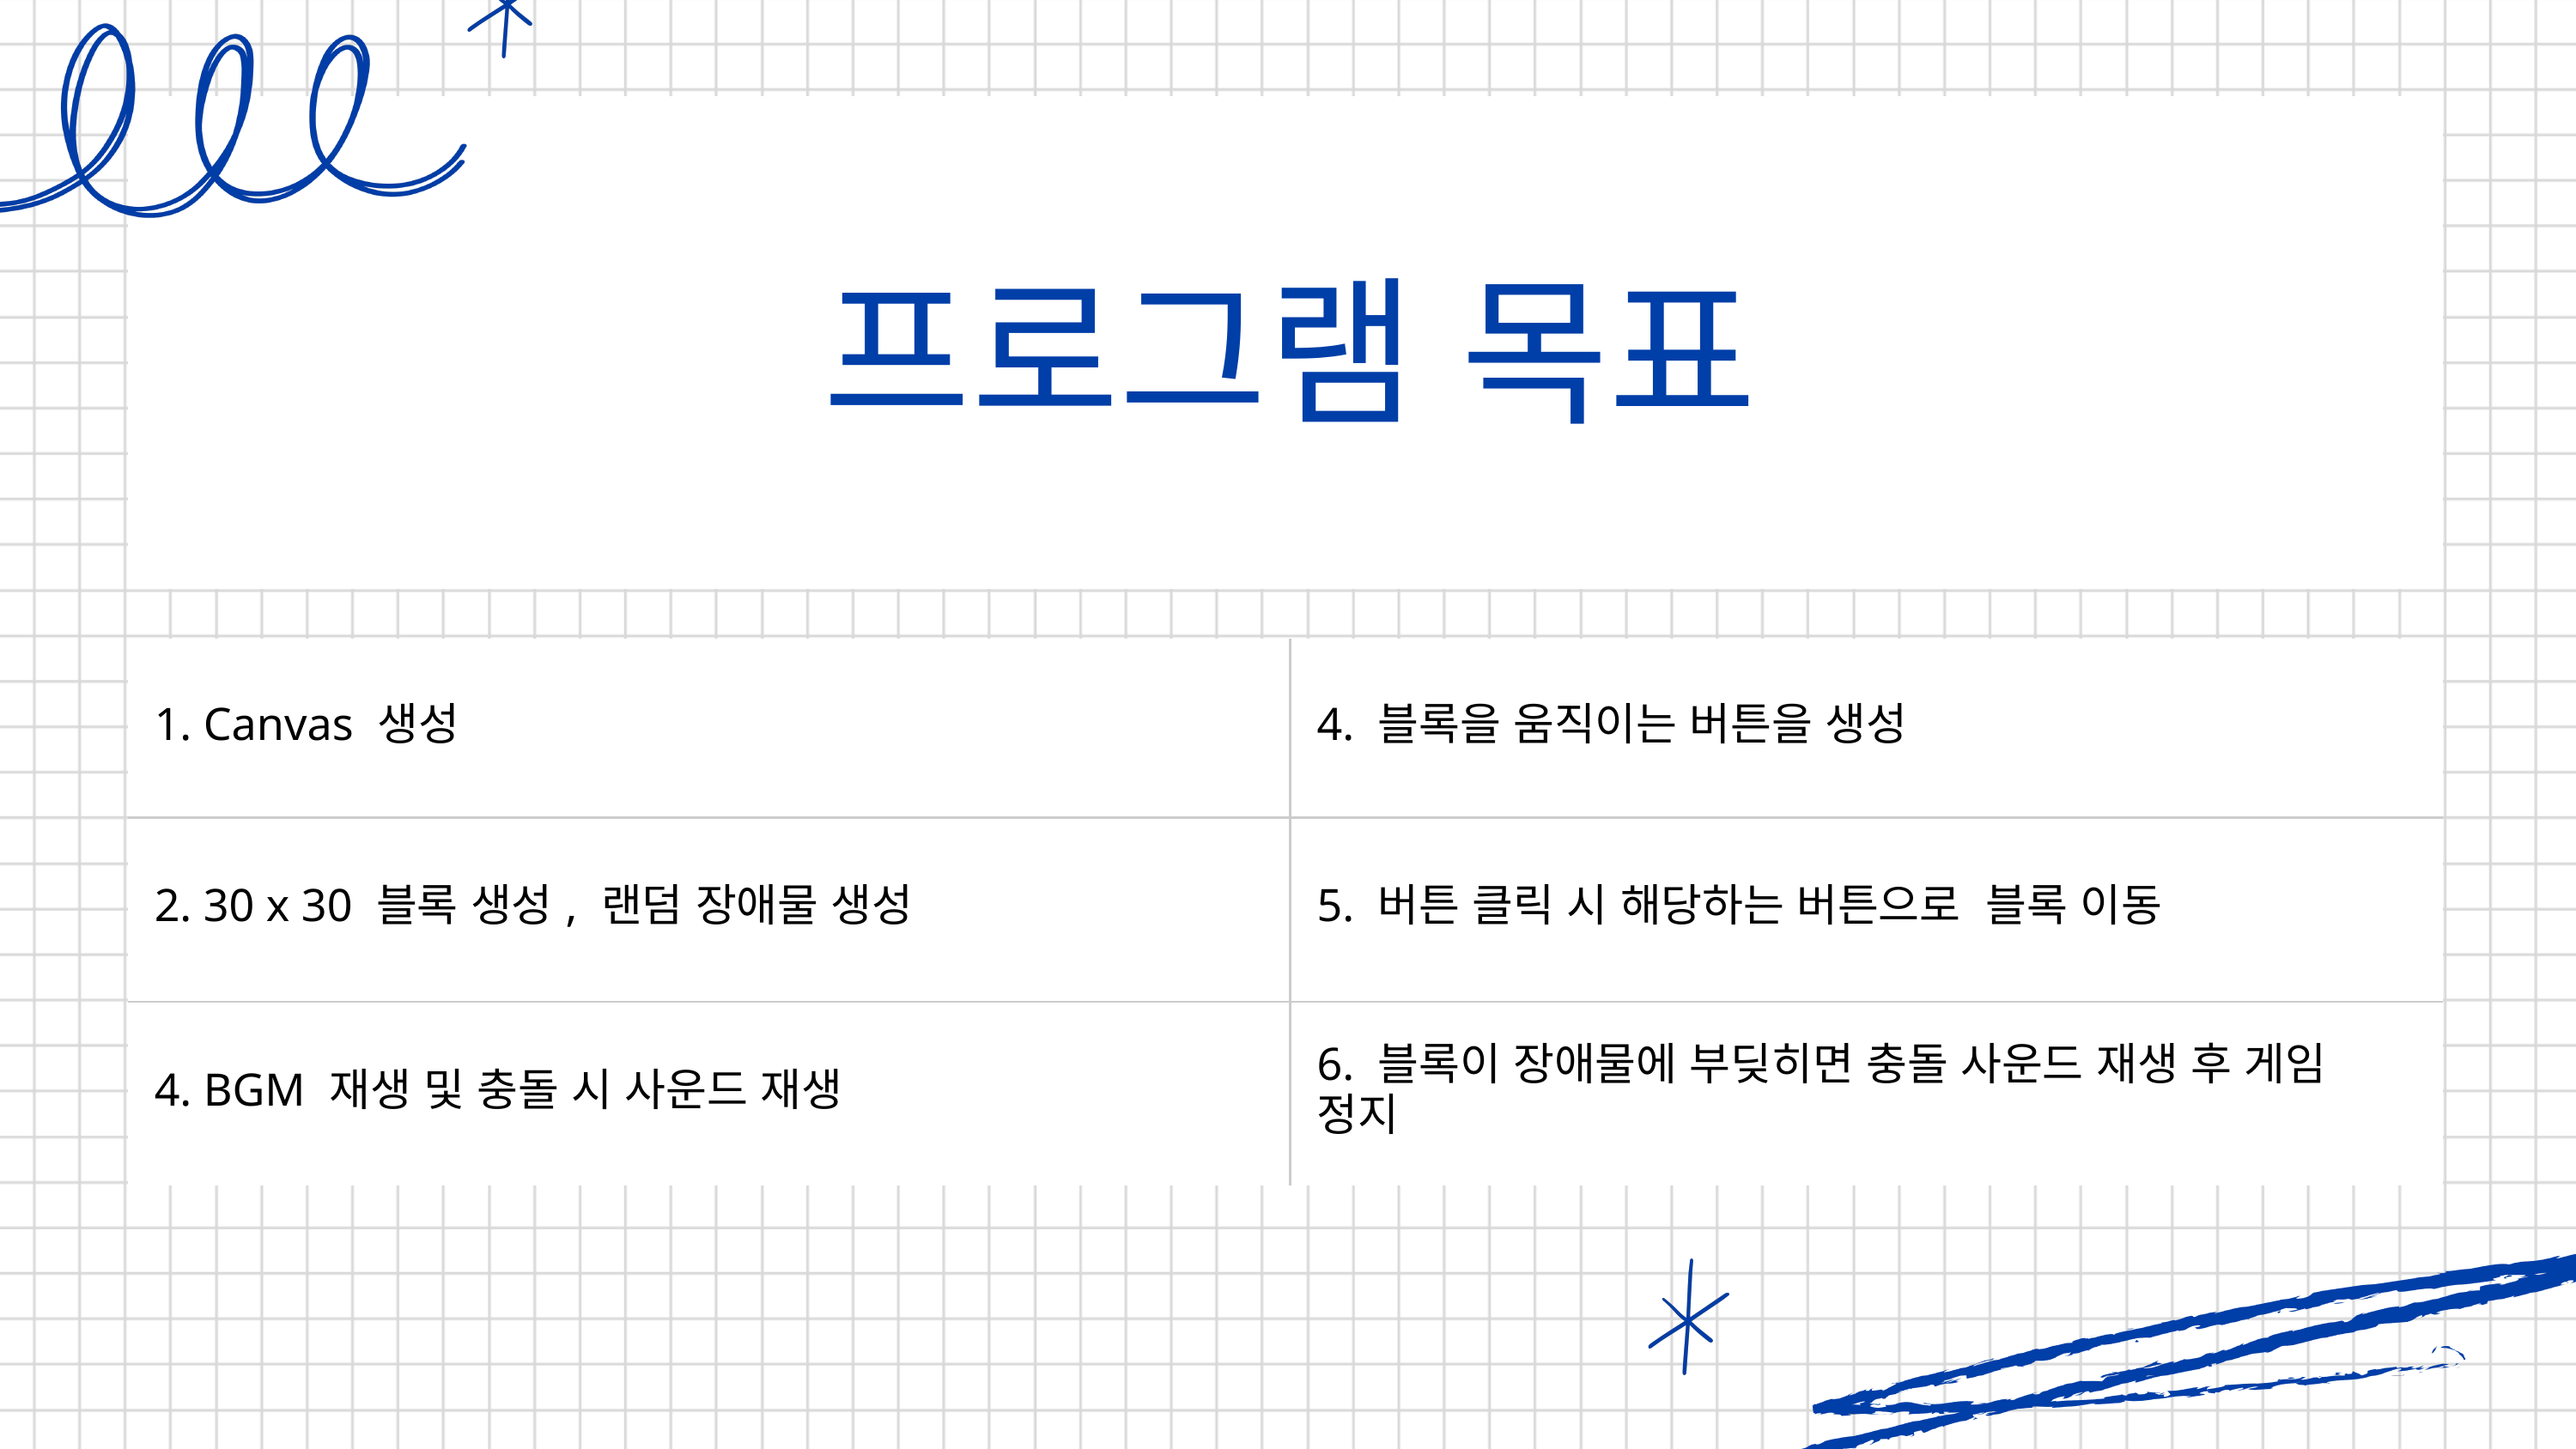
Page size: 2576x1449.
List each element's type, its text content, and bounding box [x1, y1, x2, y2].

text_box [1688, 1239, 2576, 1449]
table_cell 6. 블록이 장애물에 부딪히면 충돌 사운드 재생 후 게임 정지 [1291, 1003, 2443, 1185]
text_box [127, 95, 2444, 590]
table_cell 5. 버튼 클릭 시 해당하는 버튼으로 블록 이동 [1291, 819, 2443, 1001]
table_cell 2. 30 x 30 블록 생성, 랜덤 장애물 생성 [128, 819, 1289, 1001]
table_cell 4. BGM 재생 및 충돌 시 사운드 재생 [128, 1003, 1289, 1185]
text_box [1648, 1258, 1729, 1375]
table_header 1. Canvas 생성 [128, 639, 1289, 816]
text_box [467, 0, 549, 58]
text_box [0, 0, 2576, 1449]
table_header 4. 블록을 움직이는 버튼을 생성 [1291, 639, 2443, 816]
text_box [0, 21, 468, 219]
